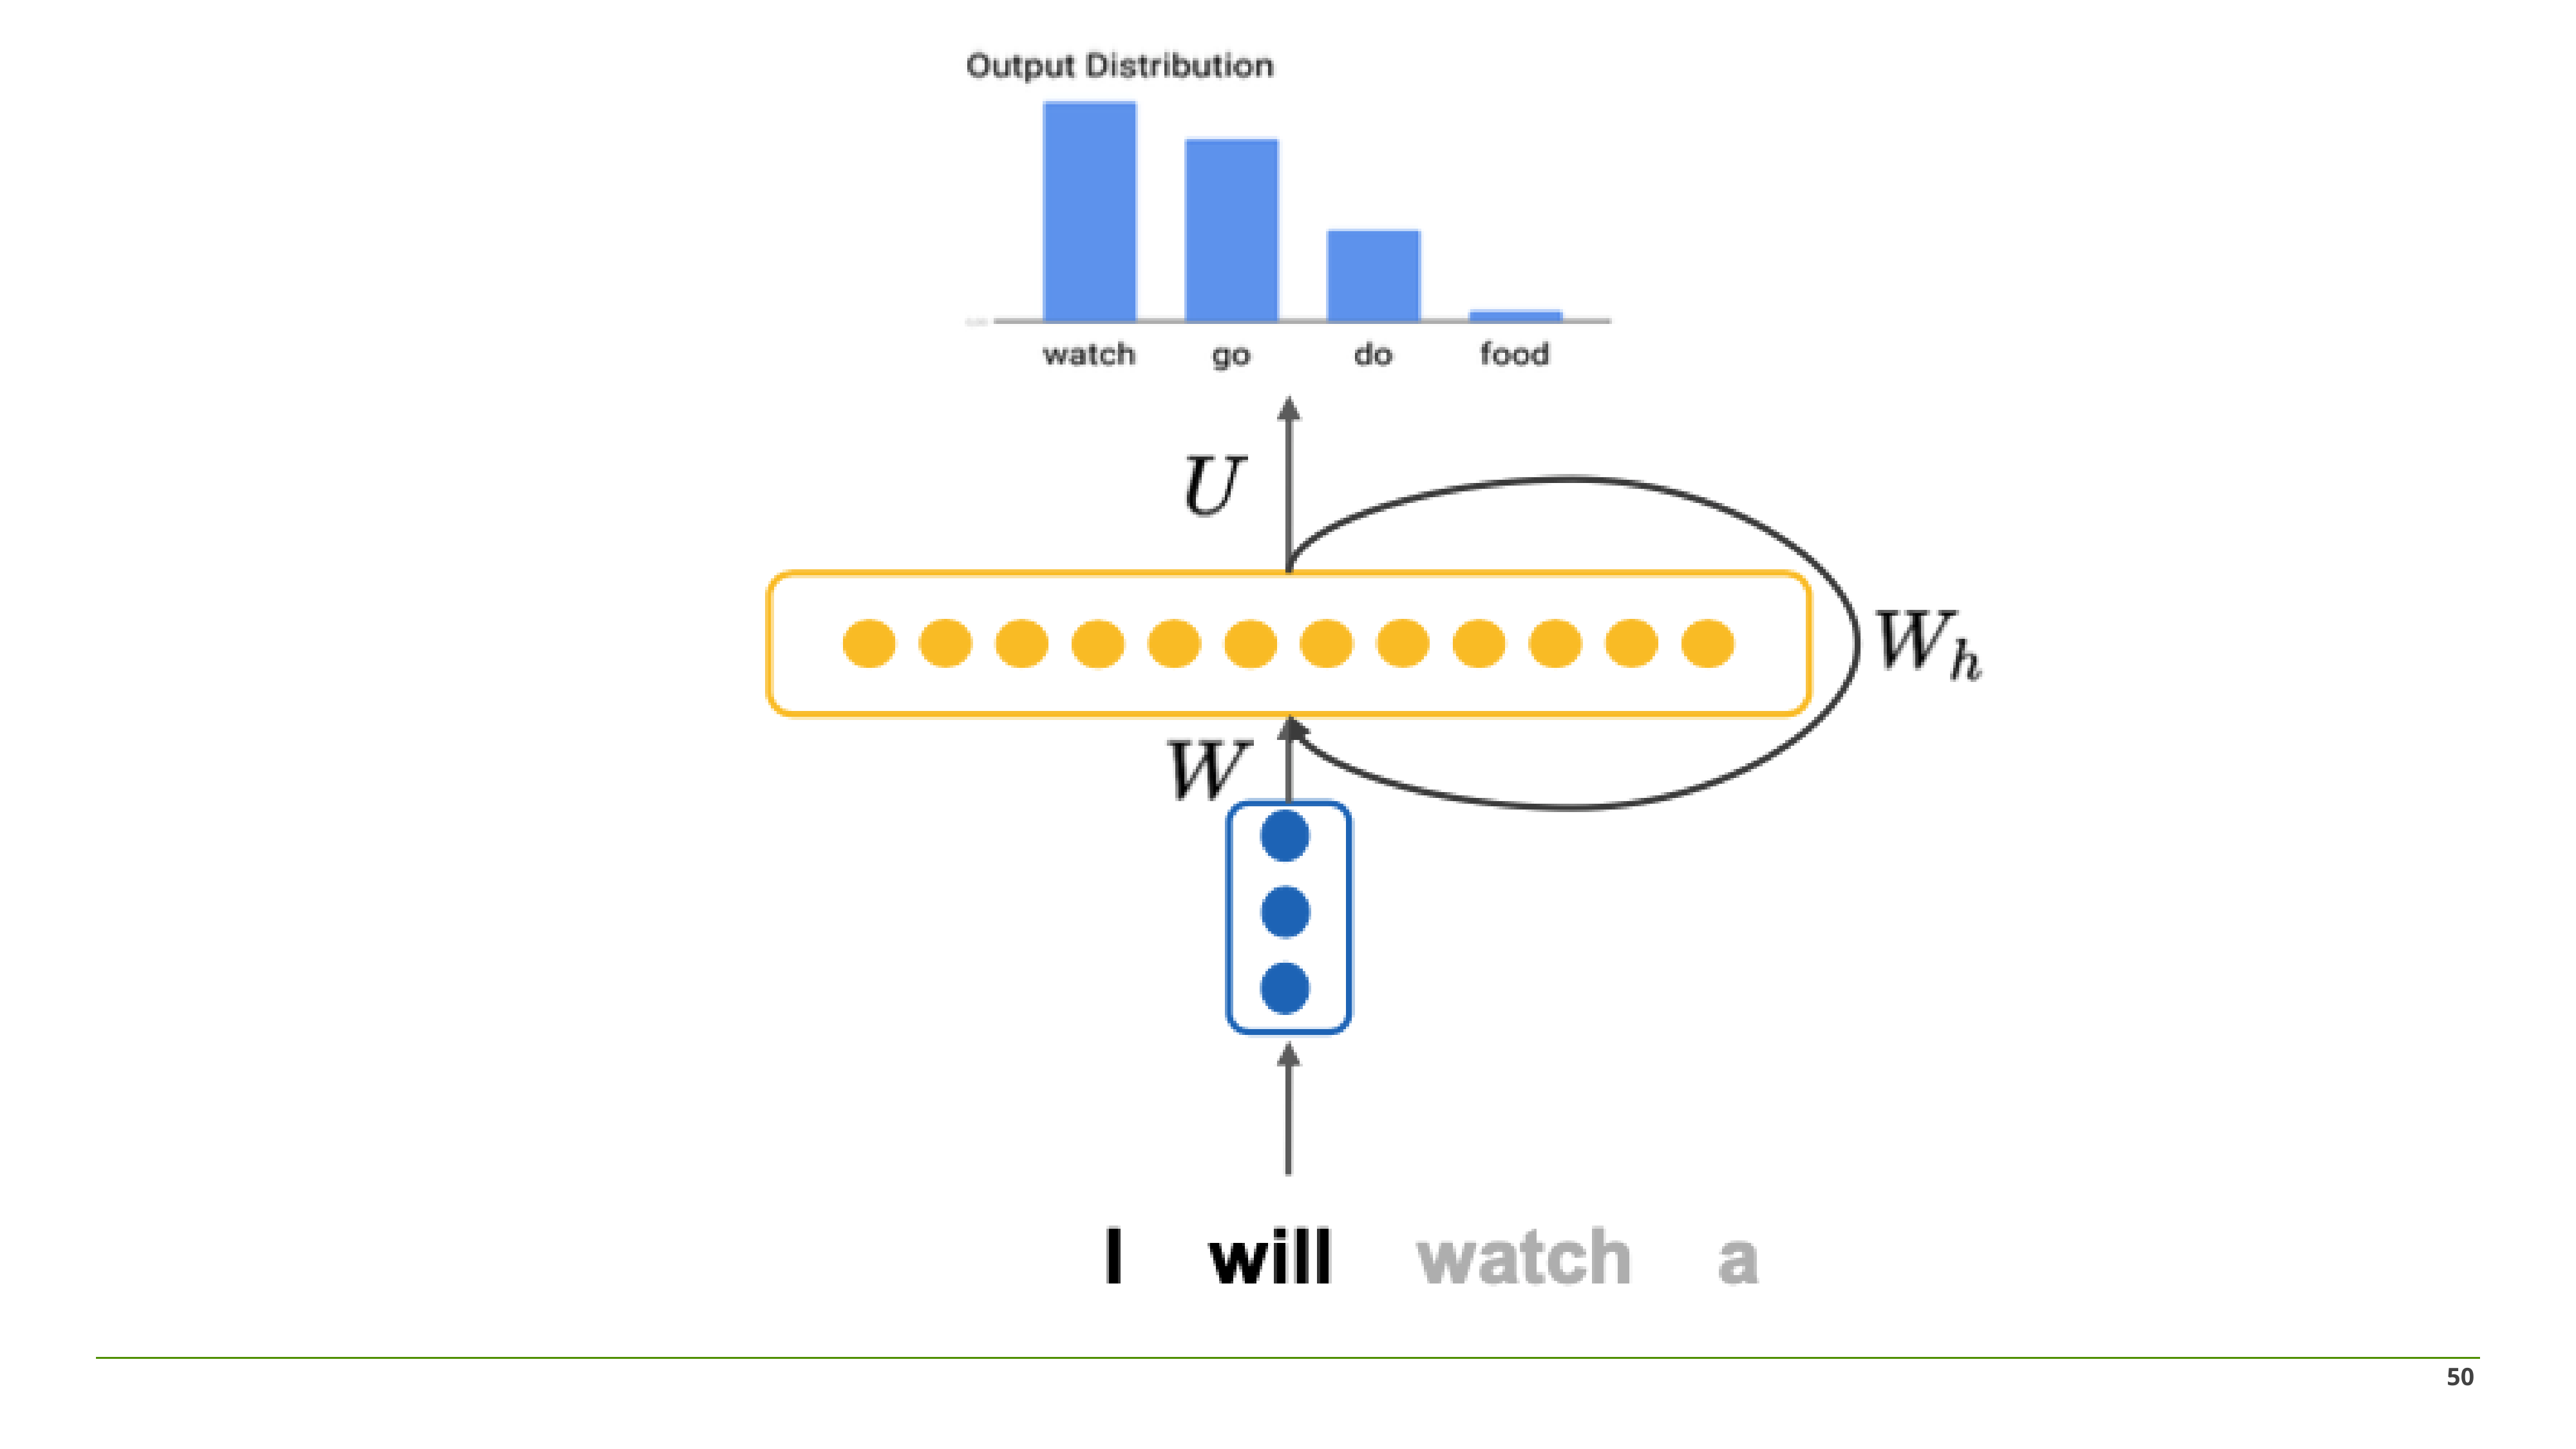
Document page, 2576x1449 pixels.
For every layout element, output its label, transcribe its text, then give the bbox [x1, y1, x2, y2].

picture [696, 38, 2011, 1316]
slide_number 50 [2325, 1358, 2481, 1400]
